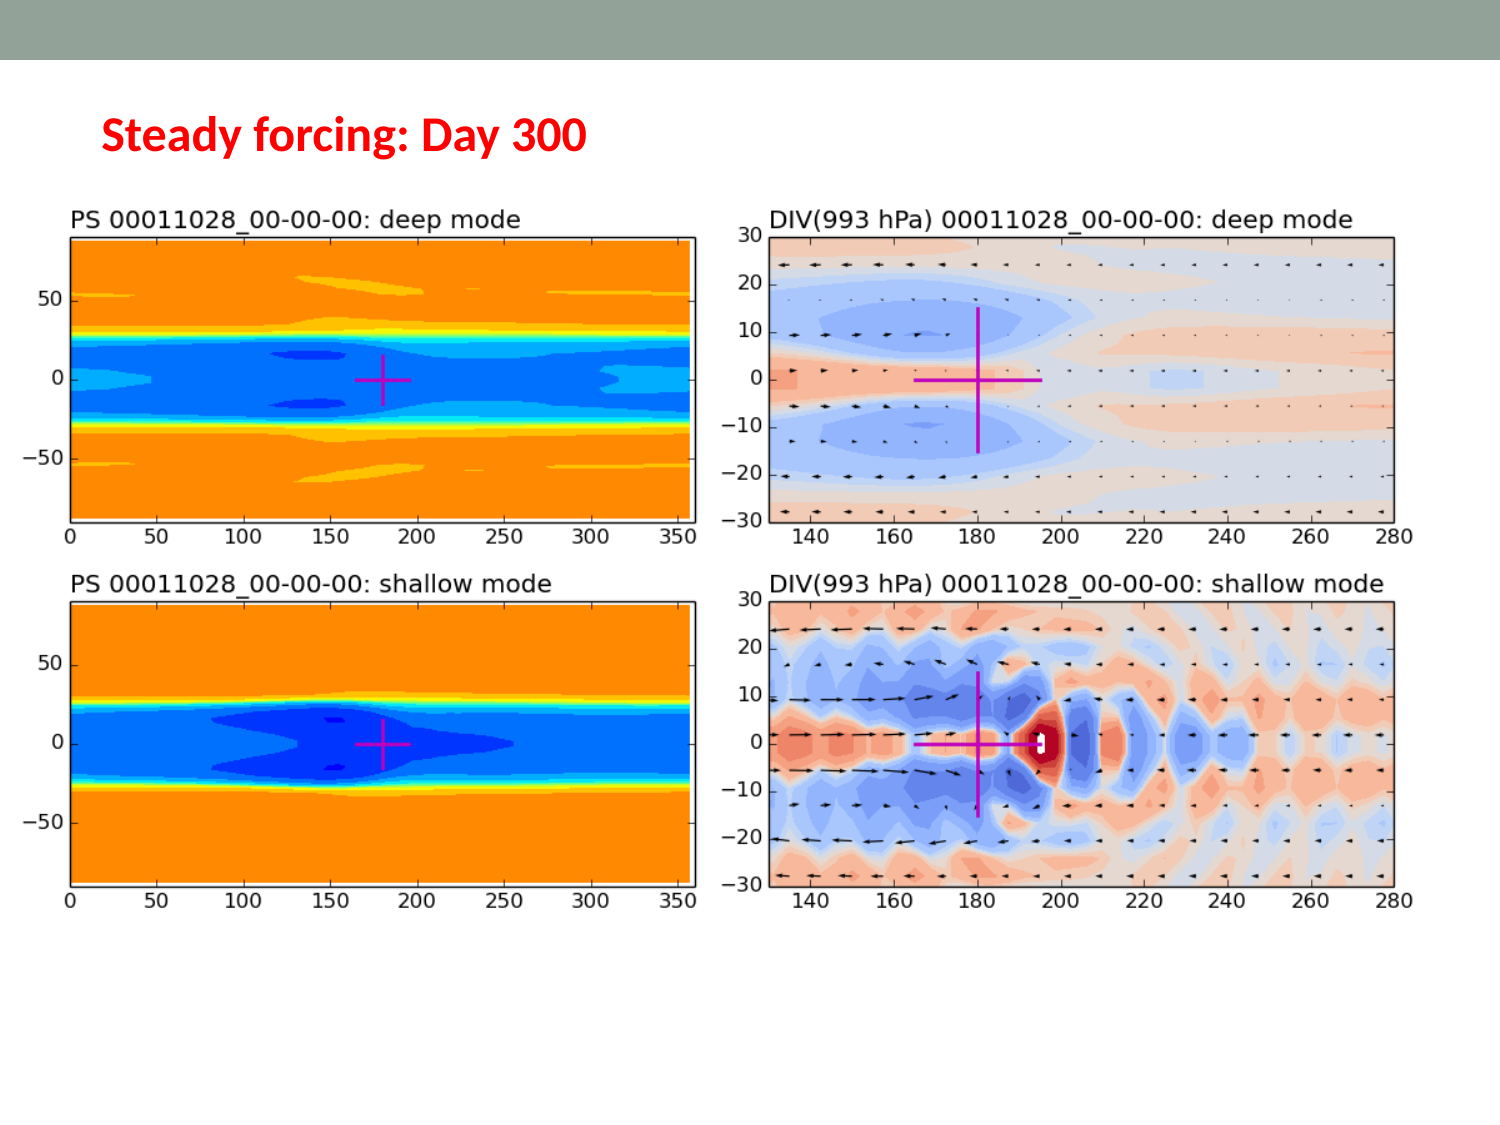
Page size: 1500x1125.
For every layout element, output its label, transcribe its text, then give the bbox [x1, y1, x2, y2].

text_box Steady forcing: Day 300 [86, 94, 603, 169]
picture [0, 187, 1500, 938]
